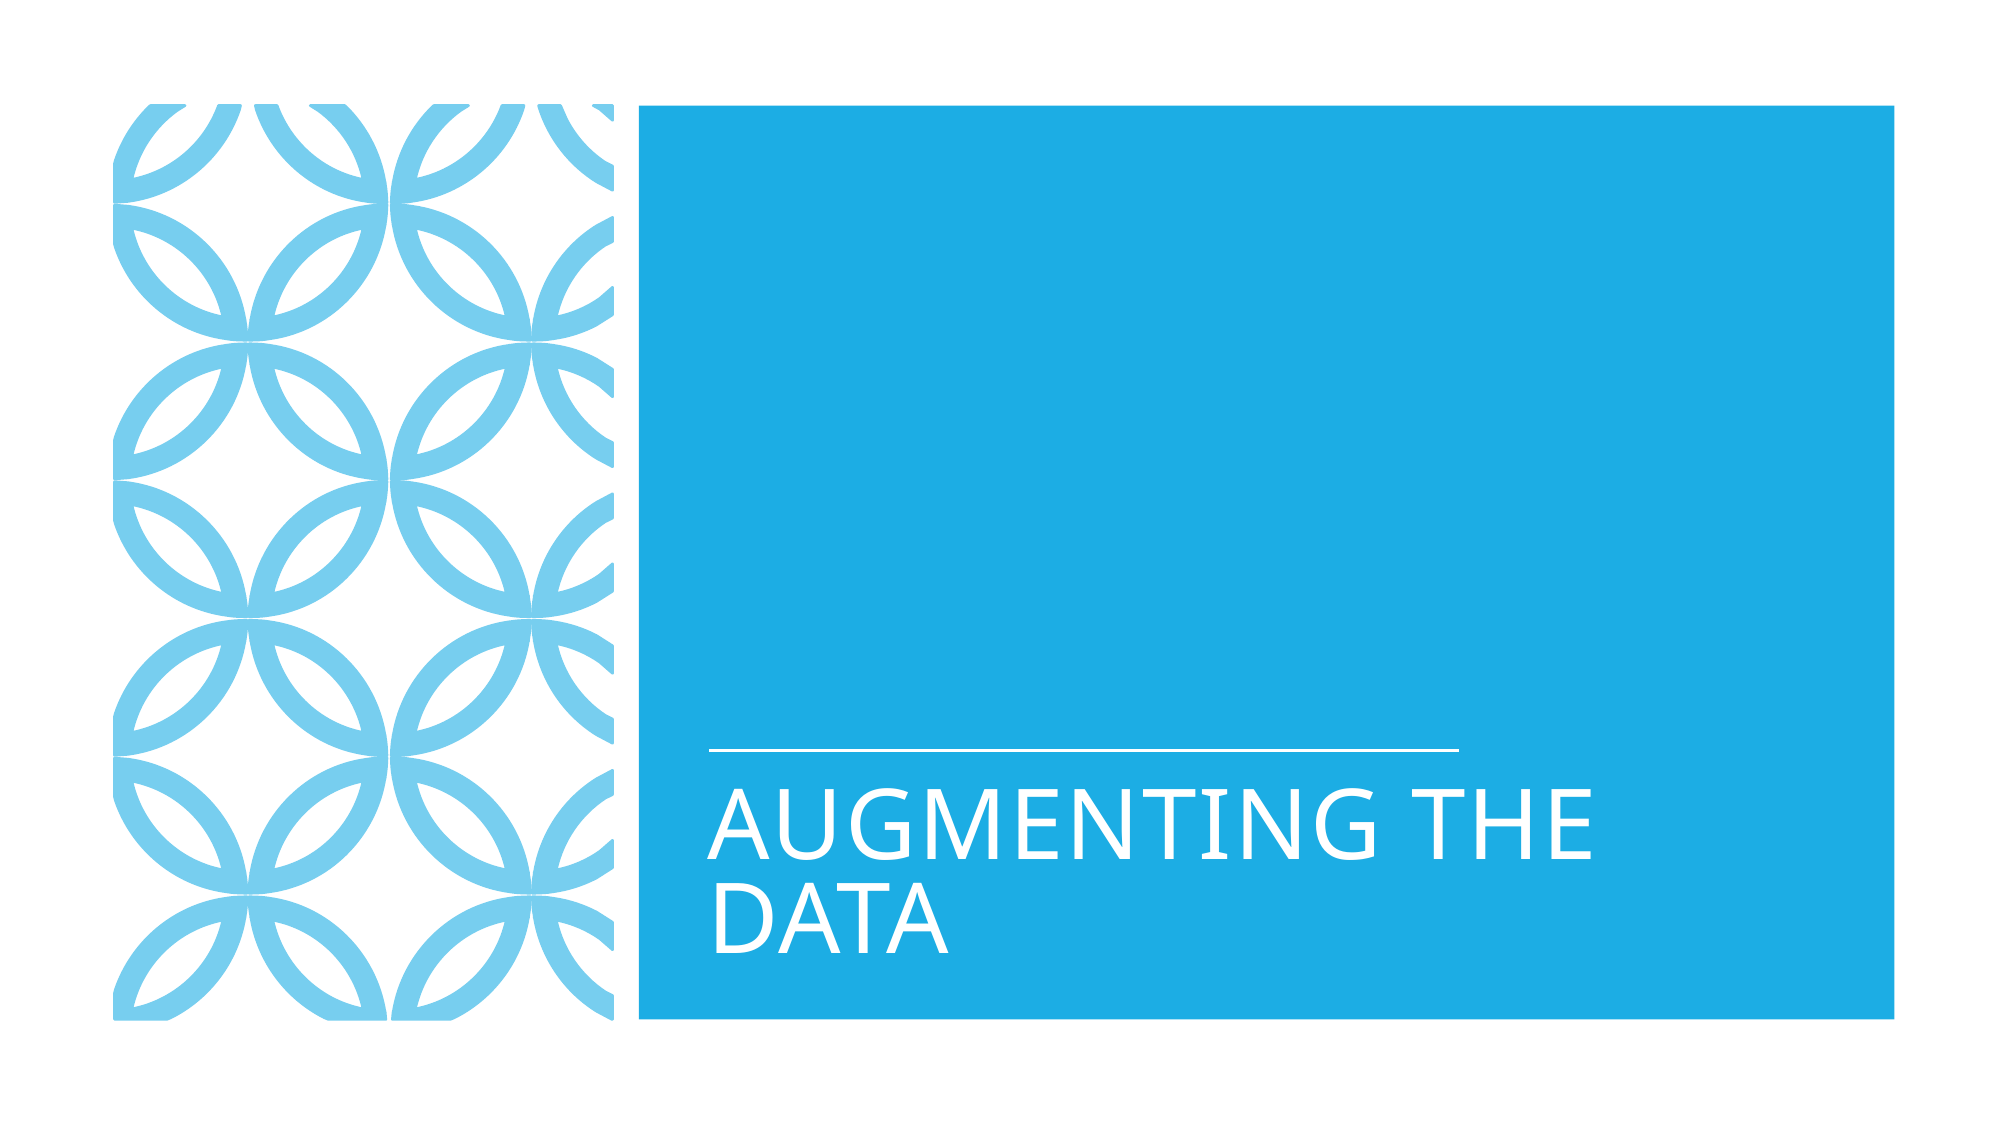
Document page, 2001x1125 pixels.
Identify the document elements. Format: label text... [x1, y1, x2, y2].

title Augmenting the DATA [692, 776, 1842, 982]
text_box [638, 104, 1896, 1021]
text_box [113, 104, 614, 1021]
text_box [0, 0, 2000, 1125]
